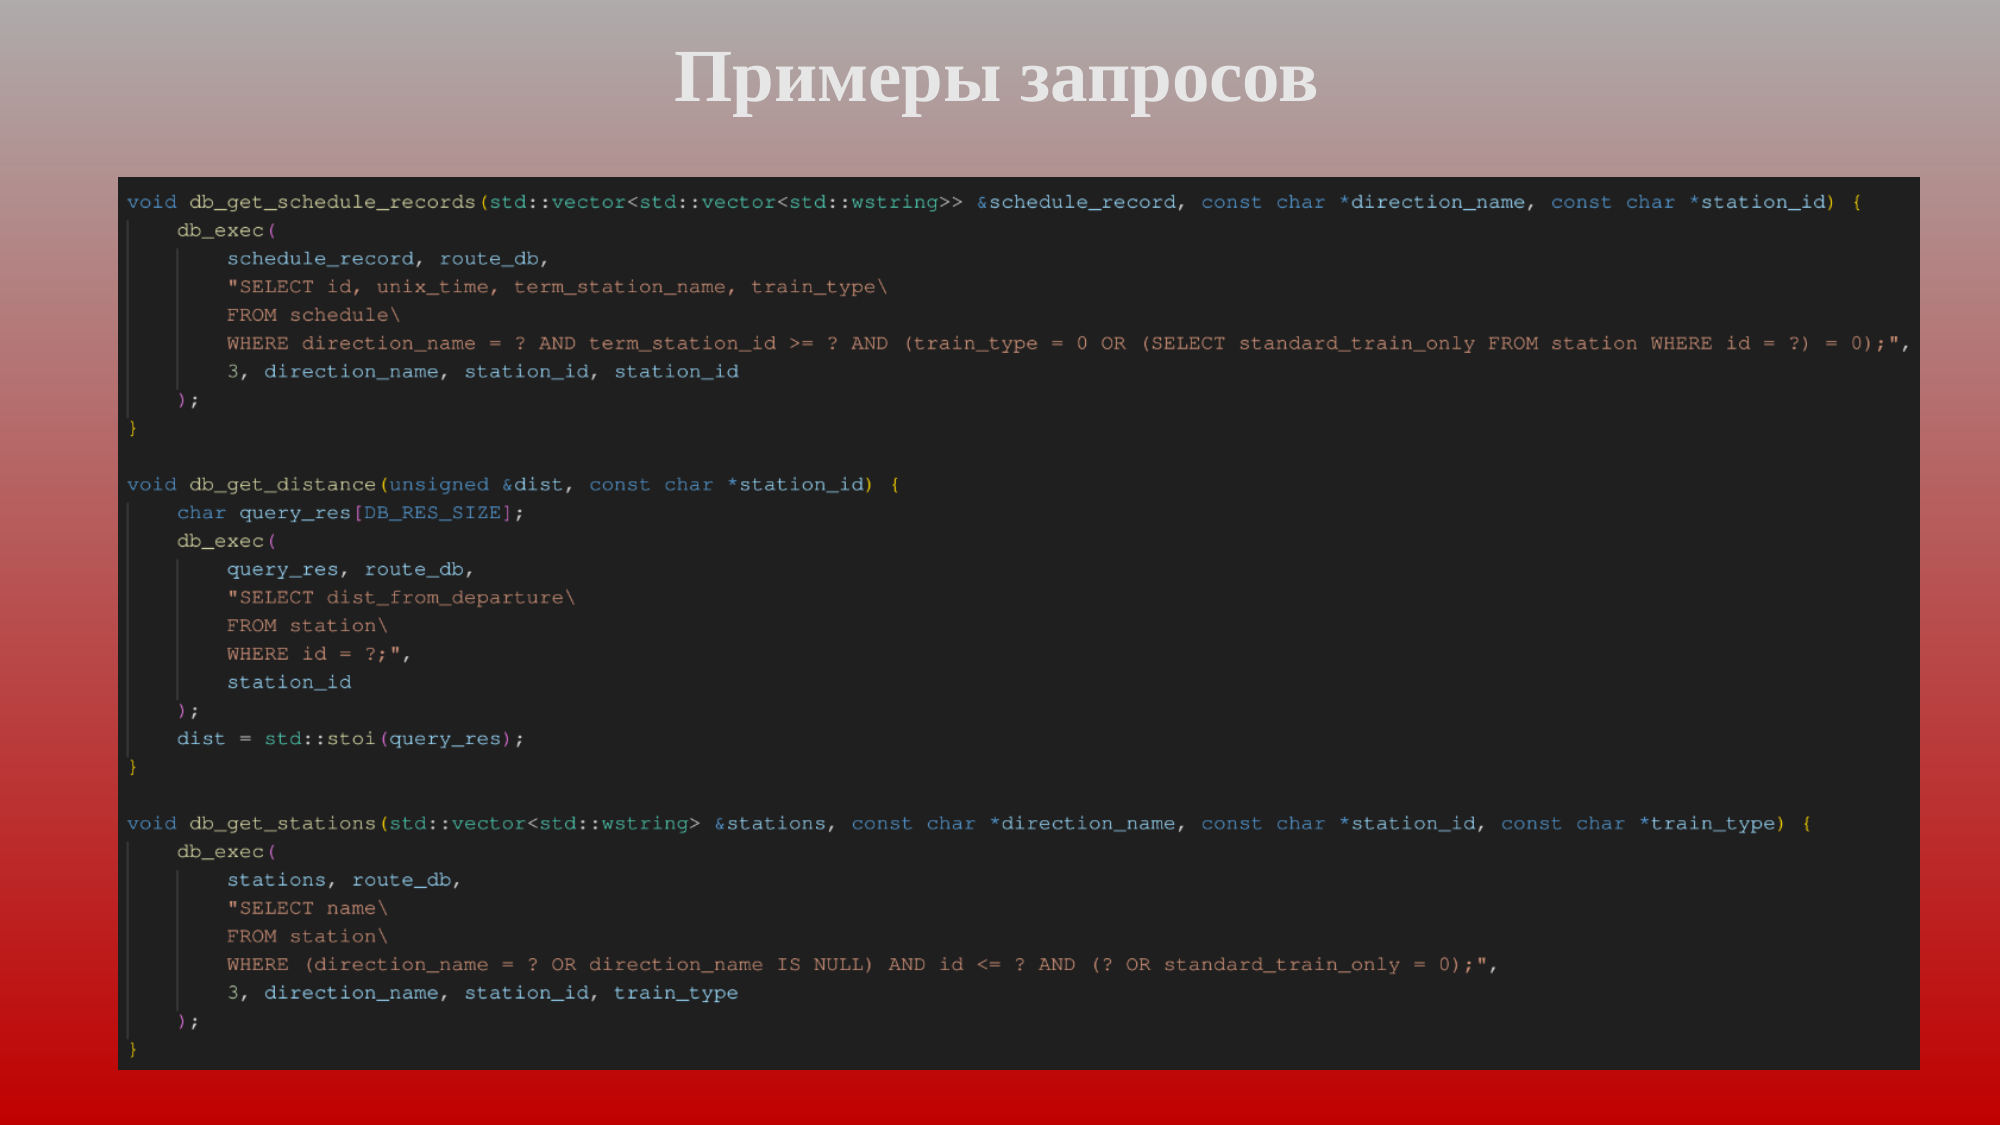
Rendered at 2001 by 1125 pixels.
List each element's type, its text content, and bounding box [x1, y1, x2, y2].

text_box Примеры запросов [410, 18, 1585, 124]
picture [118, 177, 1920, 1070]
